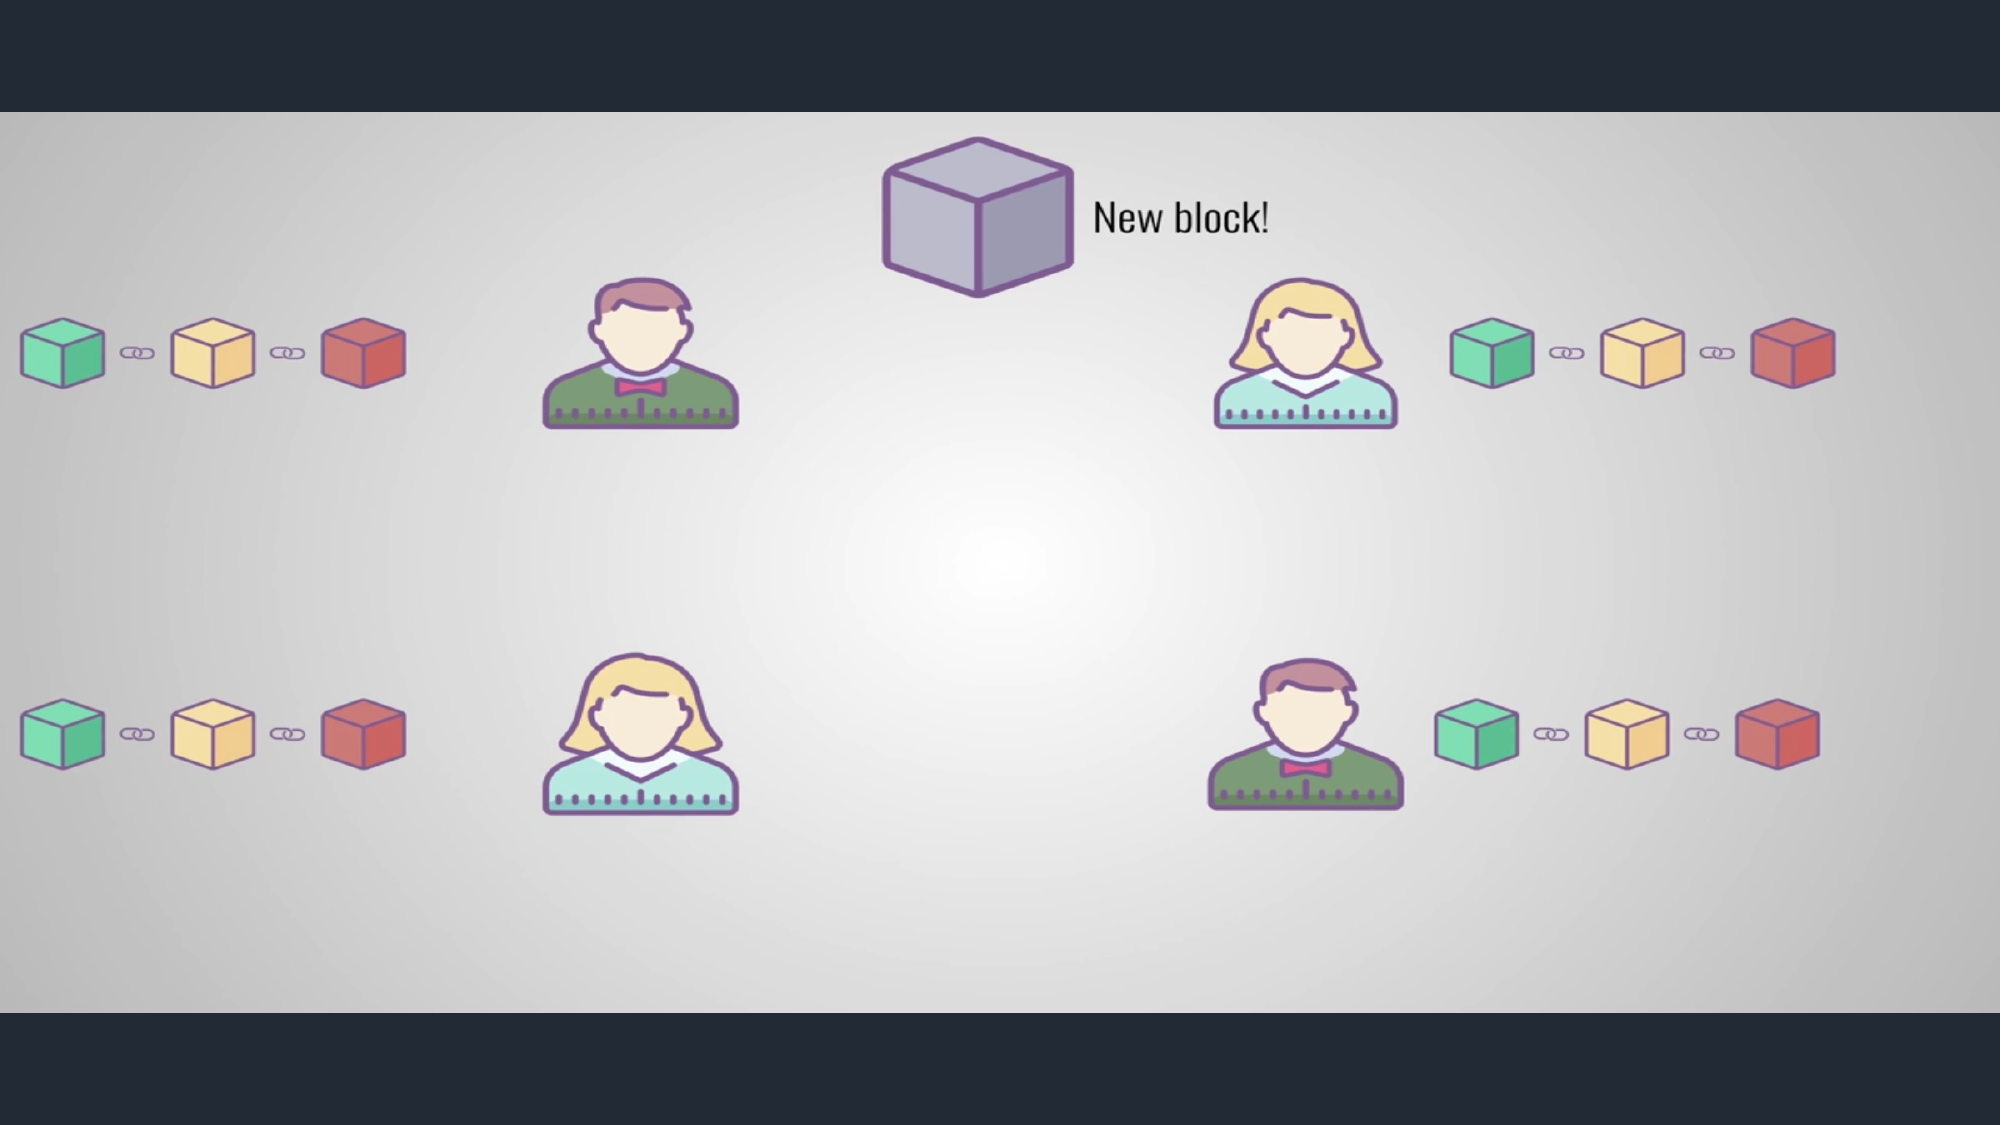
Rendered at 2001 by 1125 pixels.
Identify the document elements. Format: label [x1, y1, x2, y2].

picture [0, 112, 2000, 1013]
